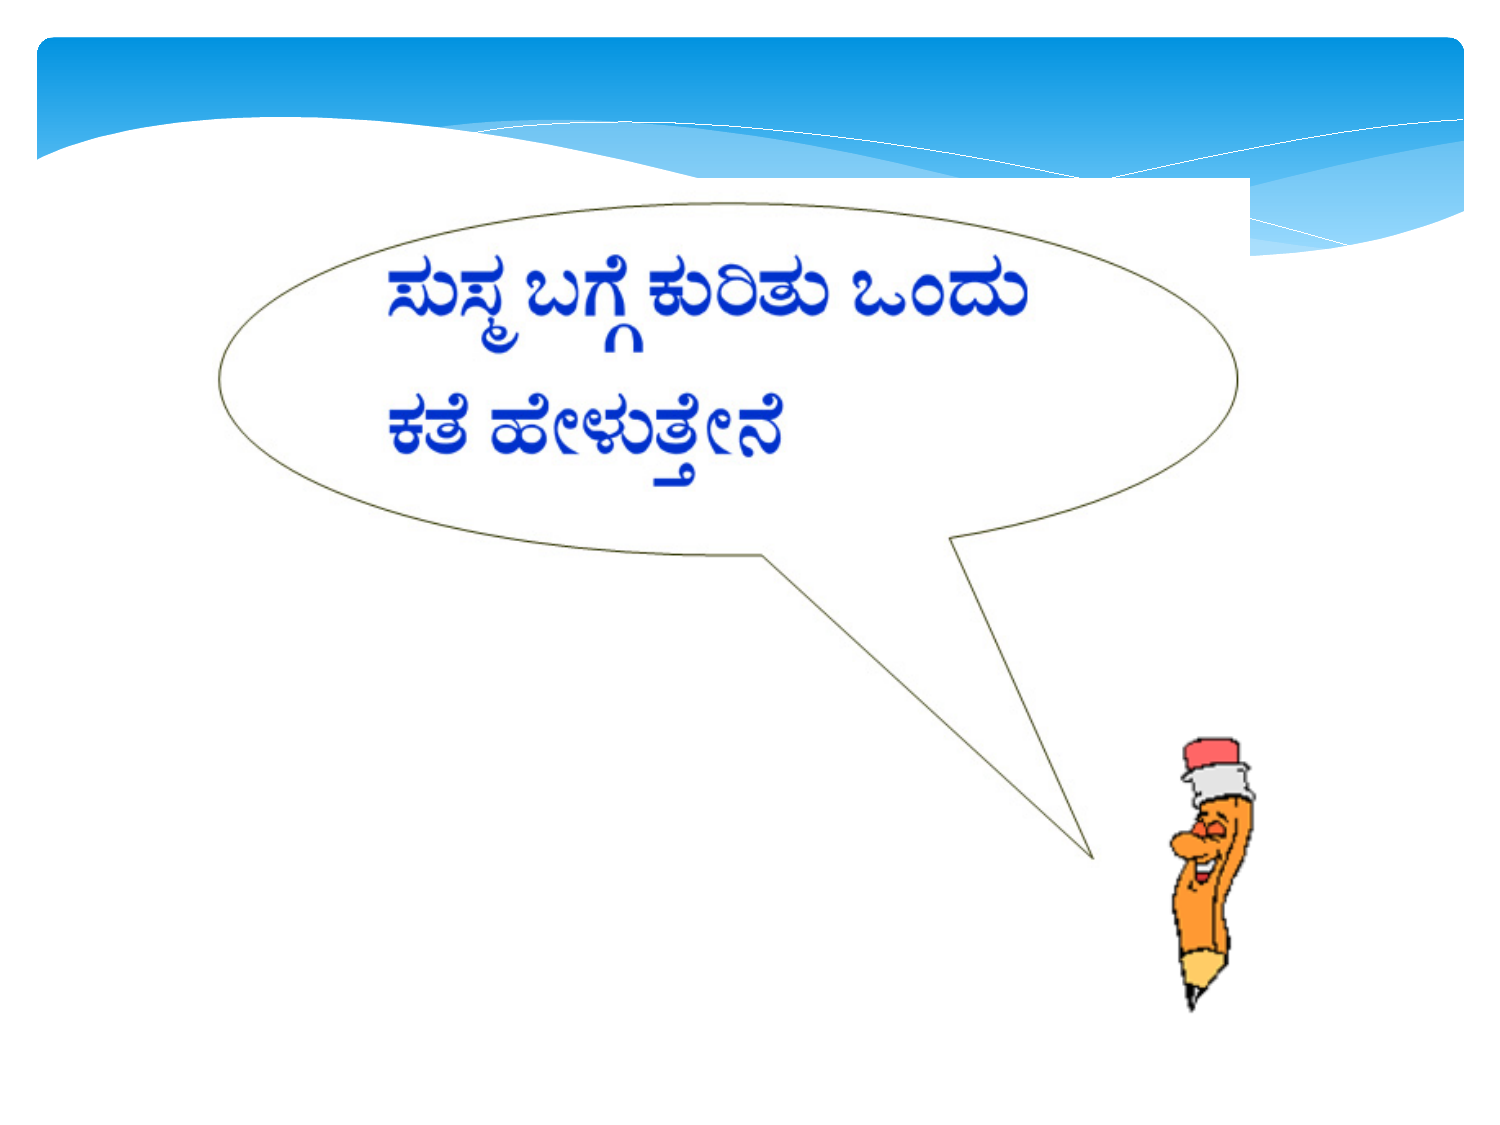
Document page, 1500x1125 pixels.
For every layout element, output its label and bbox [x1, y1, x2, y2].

picture [212, 178, 1267, 1030]
